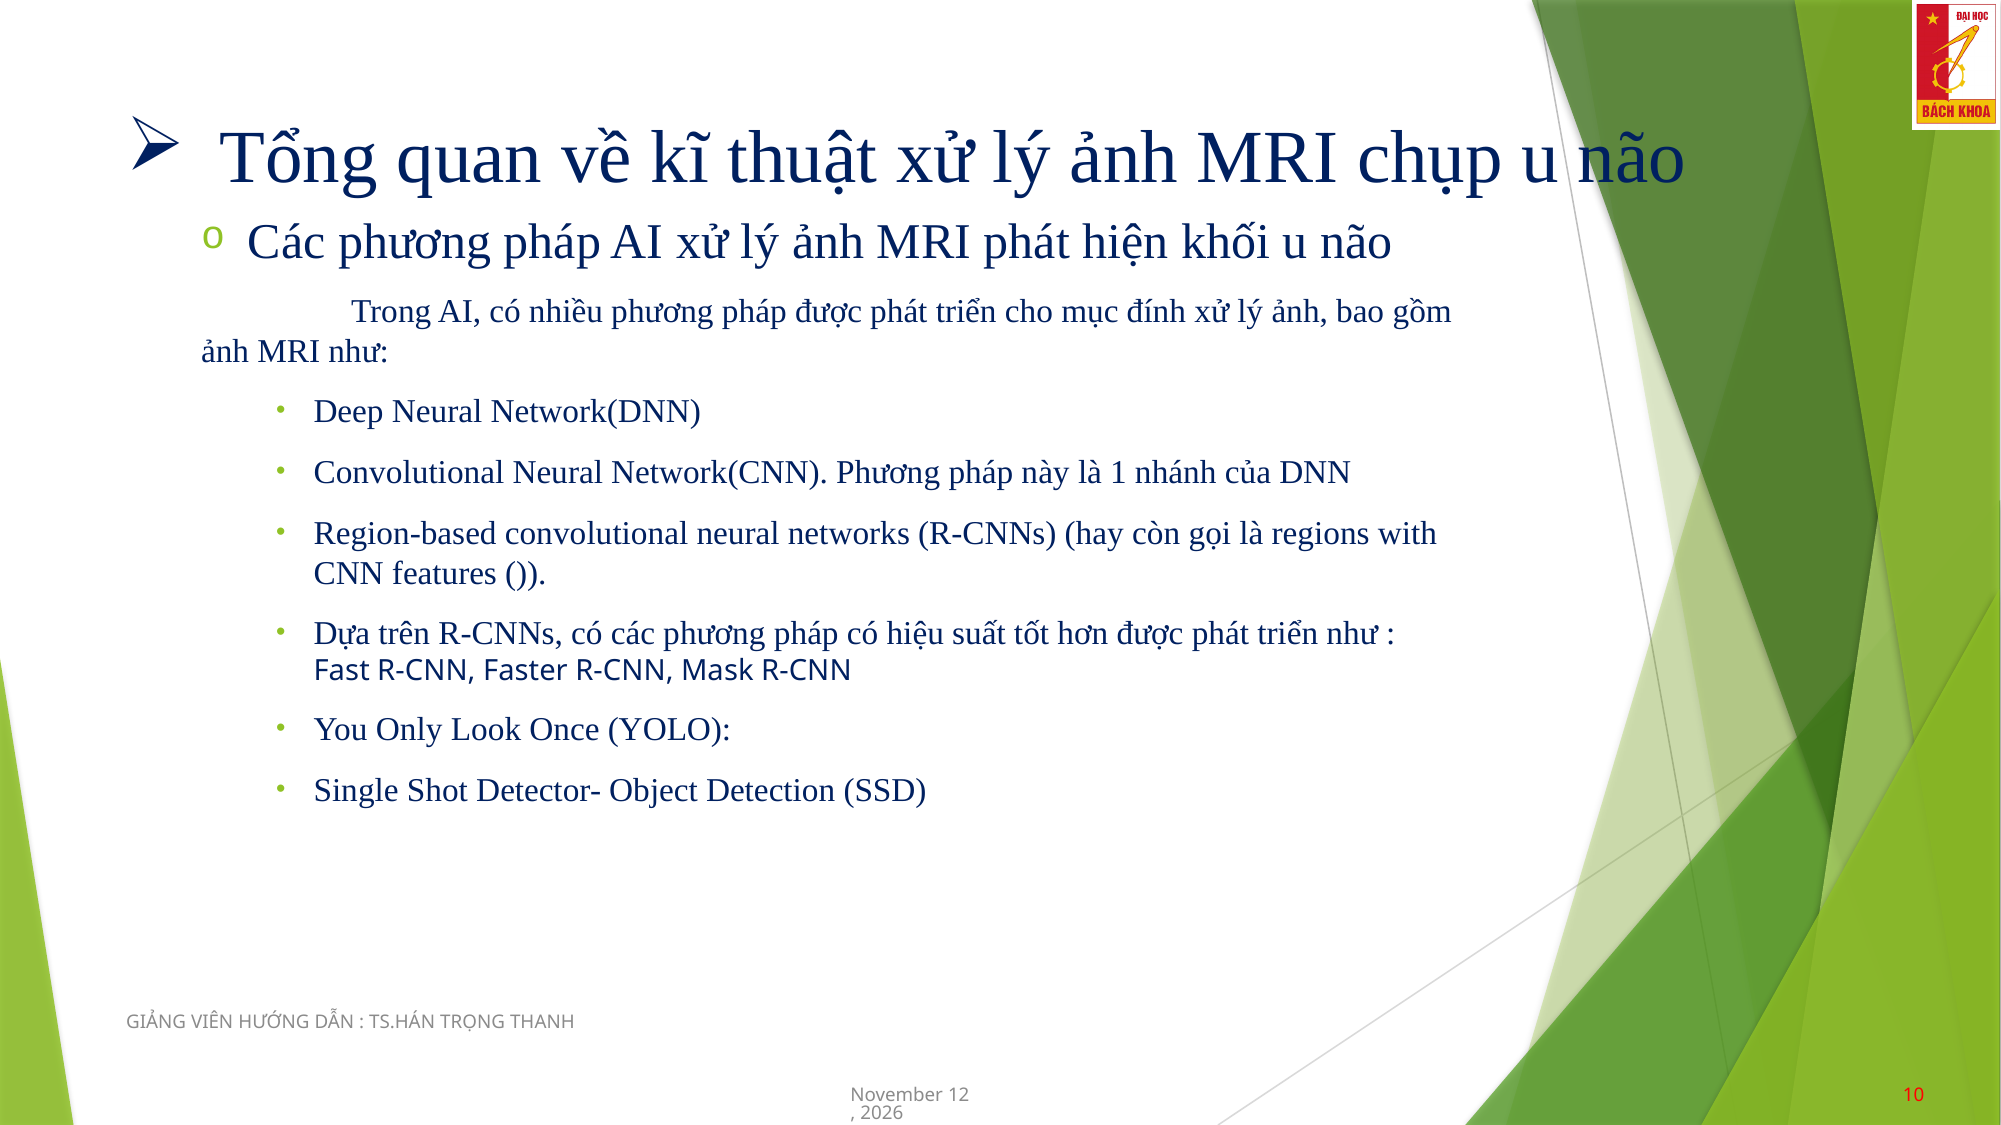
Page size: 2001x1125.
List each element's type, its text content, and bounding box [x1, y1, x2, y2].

list Các phương pháp AI xử lý ảnh MRI phát hiện khối u não Trong AI, có nhiều phương pháp được phát triển cho mục đính xử lý ảnh, bao gồm ảnh MRI như: Deep Neural Network(DNN) Convolutional Neural Network(CNN). Phương pháp này là 1 nhánh của DNN Region-based convolutional neural networks (R-CNNs) (hay còn gọi là regions with CNN features ()). Dựa trên R-CNNs, có các phương pháp có hiệu suất tốt hơn được phát triển như : Fast R-CNN, Faster R-CNN, Mask R-CNN You Only Look Once (YOLO): Single Shot Detector- Object Detection (SSD) [111, 200, 1470, 327]
list Các phương pháp AI xử lý ảnh MRI phát hiện khối u não Trong AI, có nhiều phương pháp được phát triển cho mục đính xử lý ảnh, bao gồm ảnh MRI như: Deep Neural Network(DNN) Convolutional Neural Network(CNN). Phương pháp này là 1 nhánh của DNN Region-based convolutional neural networks (R-CNNs) (hay còn gọi là regions with CNN features ()). Dựa trên R-CNNs, có các phương pháp có hiệu suất tốt hơn được phát triển như : Fast R-CNN, Faster R-CNN, Mask R-CNN You Only Look Once (YOLO): Single Shot Detector- Object Detection (SSD) [111, 328, 1470, 946]
slide_number 10 [1887, 1065, 2000, 1125]
title Tổng quan về kĩ thuật xử lý ảnh MRI chụp u não [111, 99, 1782, 223]
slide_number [835, 1065, 985, 1125]
footer GIẢNG VIÊN HƯỚNG DẪN : TS.HÁN TRỌNG THANH [111, 991, 1145, 1051]
picture [1911, 0, 2000, 131]
